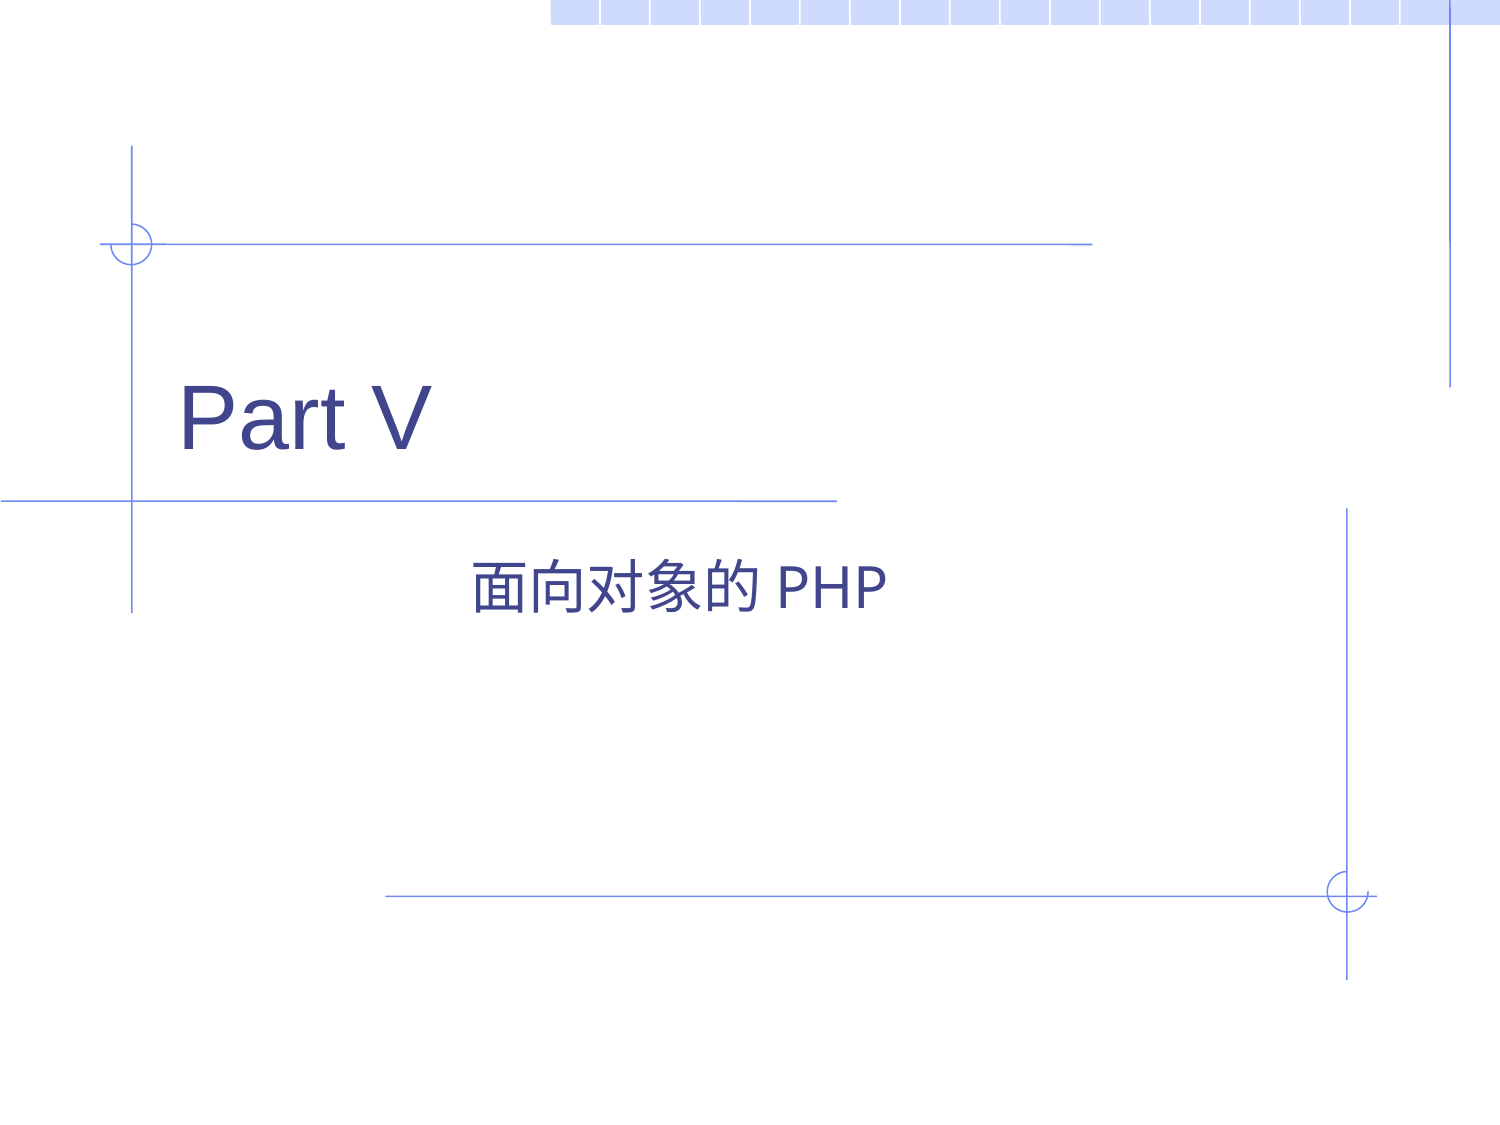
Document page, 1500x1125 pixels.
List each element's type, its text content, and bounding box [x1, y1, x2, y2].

title Part V [162, 287, 1438, 475]
subtitle 面向对象的PHP [162, 542, 1213, 831]
